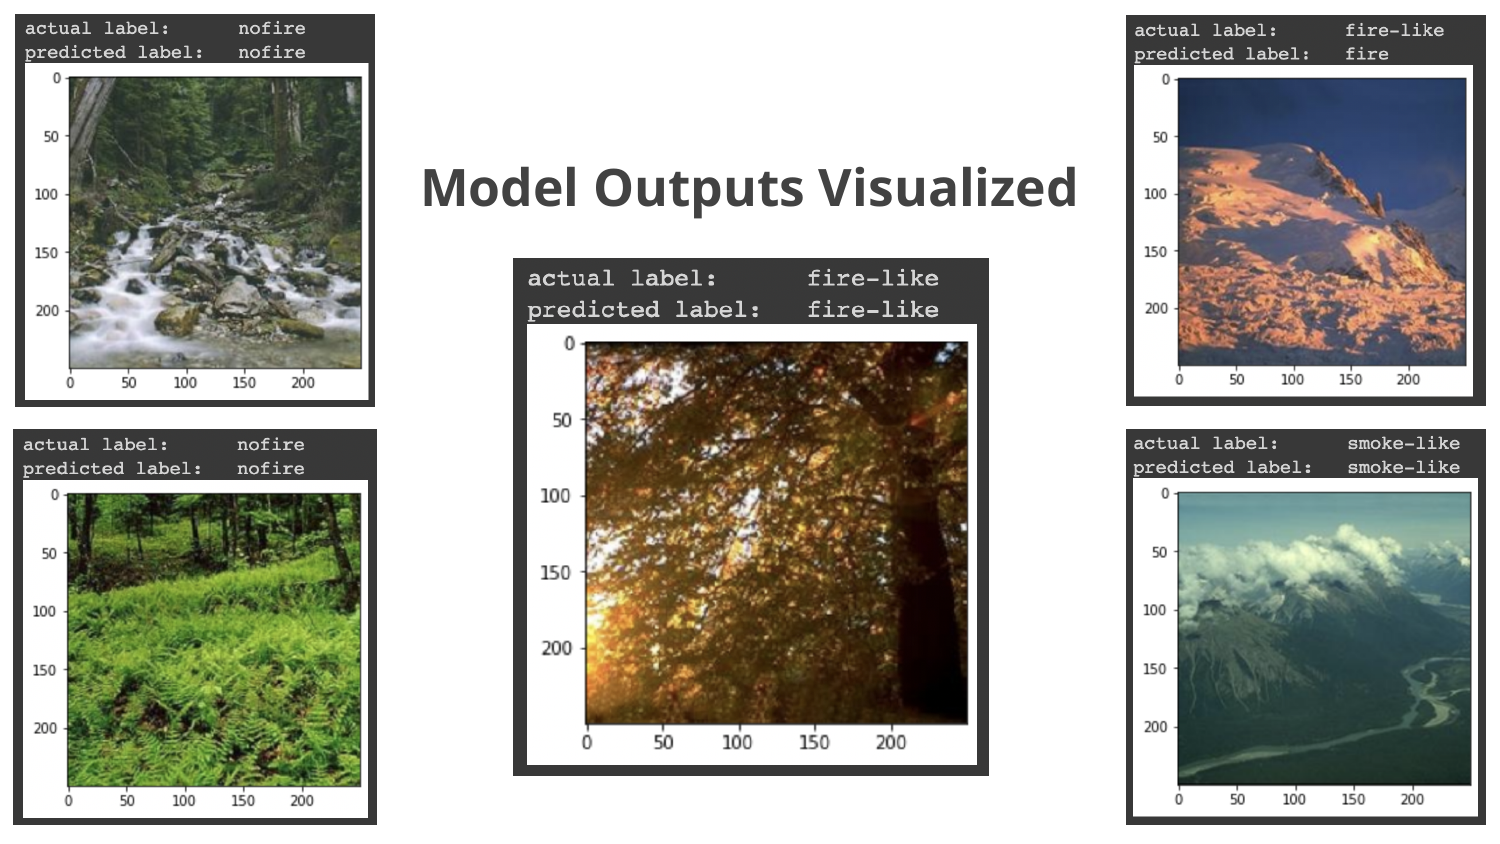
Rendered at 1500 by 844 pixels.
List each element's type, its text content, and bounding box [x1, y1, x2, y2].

picture [1126, 15, 1486, 407]
picture [512, 258, 989, 776]
picture [13, 429, 377, 825]
picture [1126, 429, 1486, 825]
title Model Outputs Visualized [387, 135, 1113, 238]
picture [15, 14, 375, 408]
